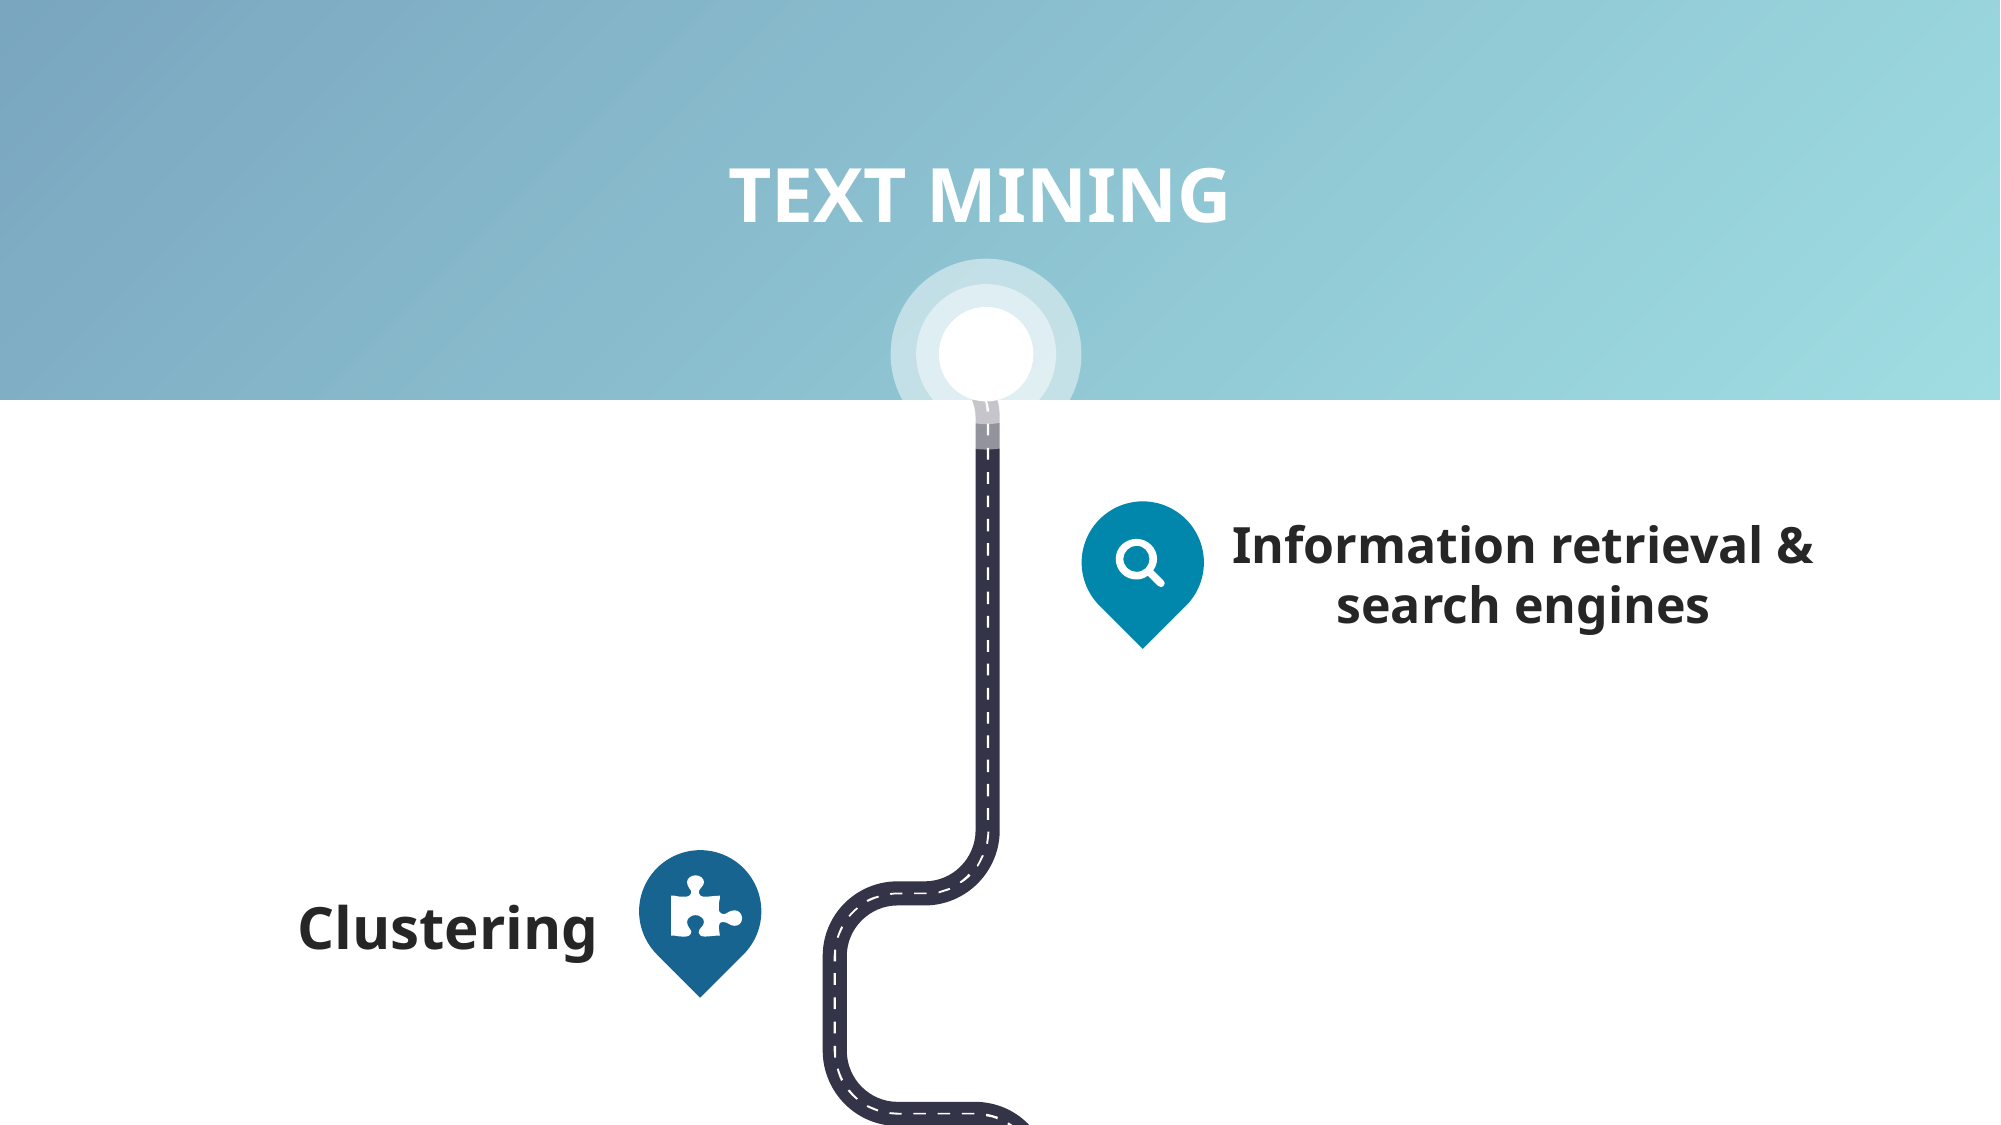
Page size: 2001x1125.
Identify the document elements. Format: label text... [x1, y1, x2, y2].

text_box [641, 849, 763, 1000]
text_box [671, 875, 743, 937]
text_box [0, 0, 2000, 400]
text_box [822, 399, 1031, 1125]
text_box Information retrieval & search engines [1193, 513, 1854, 634]
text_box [1081, 501, 1204, 624]
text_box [890, 258, 1082, 450]
text_box TEXT MINING [494, 147, 1467, 238]
text_box Clustering [243, 891, 653, 962]
